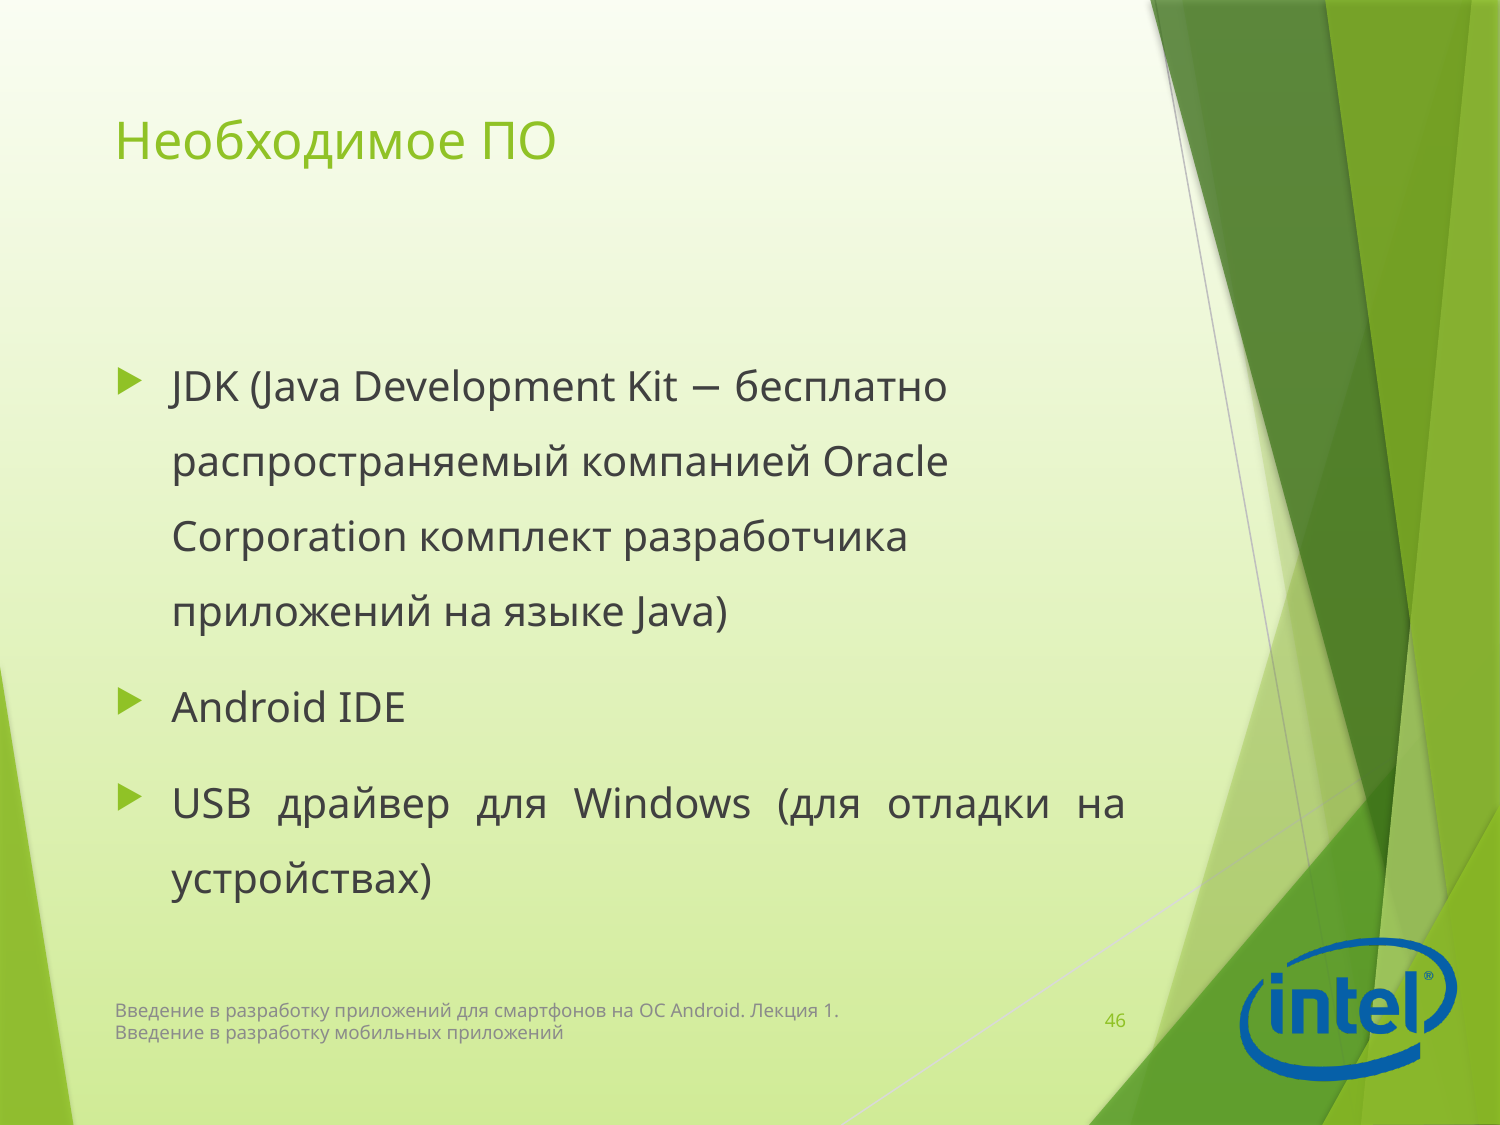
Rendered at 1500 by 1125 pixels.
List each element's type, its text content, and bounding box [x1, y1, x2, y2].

picture [1195, 893, 1500, 1125]
title Необходимое ПО [99, 99, 1142, 211]
slide_number 46 [1057, 991, 1142, 1051]
footer Введение в разработку приложений для смартфонов на ОС Android. Лекция 1. Введение в разработку мобильных приложений [99, 991, 859, 1051]
list JDK (Java Development Kit − бесплатно распространяемый компанией Oracle Corporation комплект разработчика приложений на языке Java) Android IDE USB драйвер для Windows (для отладки на устройствах) [99, 246, 1142, 992]
